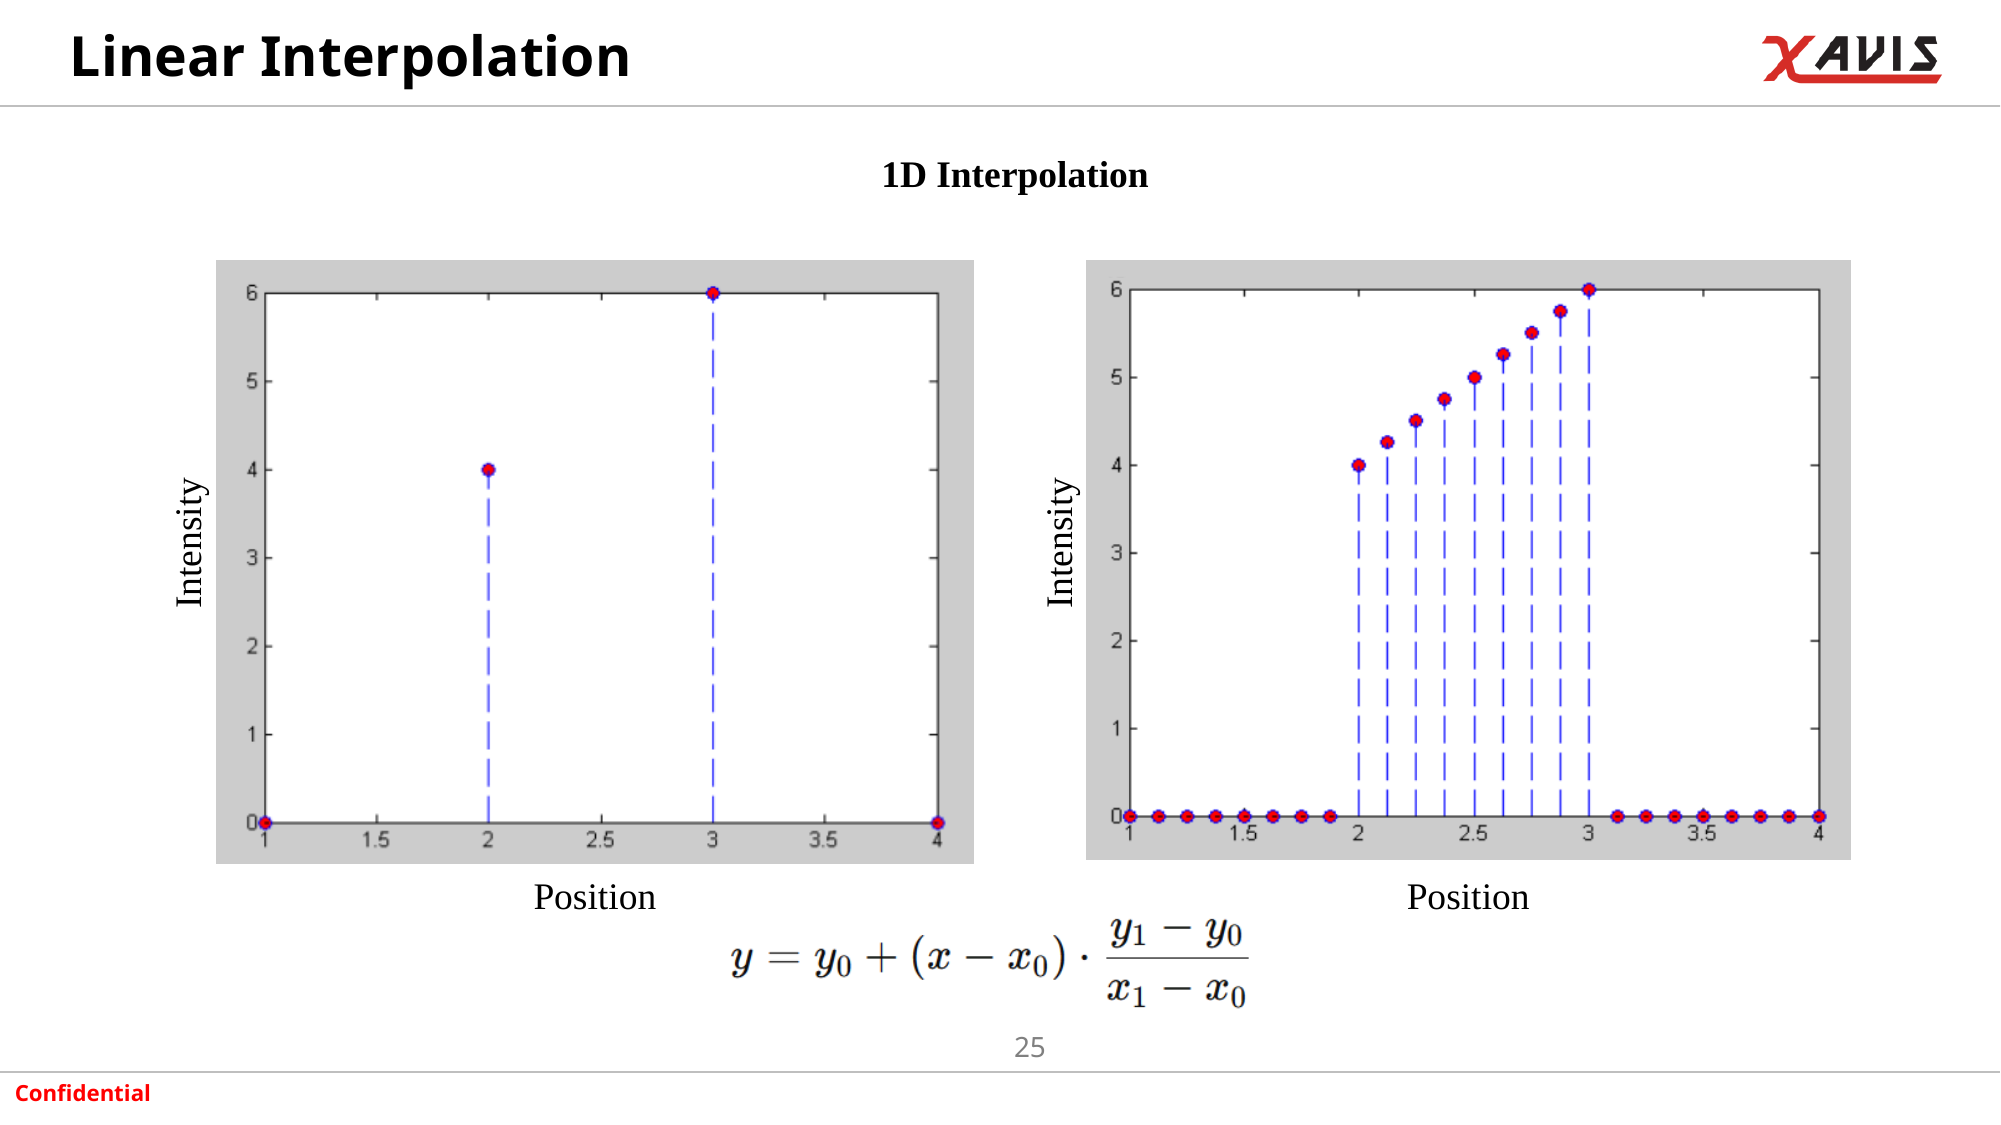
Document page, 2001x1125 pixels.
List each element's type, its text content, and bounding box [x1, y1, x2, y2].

text_box Intensity [155, 428, 211, 658]
picture [216, 260, 974, 865]
text_box Position [480, 874, 710, 925]
title Linear Interpolation [55, 23, 1270, 85]
picture [719, 897, 1281, 1032]
picture [1085, 260, 1851, 860]
text_box Position [1353, 869, 1583, 925]
text_box 1D Interpolation [412, 142, 1628, 203]
picture [1756, 26, 1946, 89]
text_box Intensity [1026, 428, 1080, 658]
